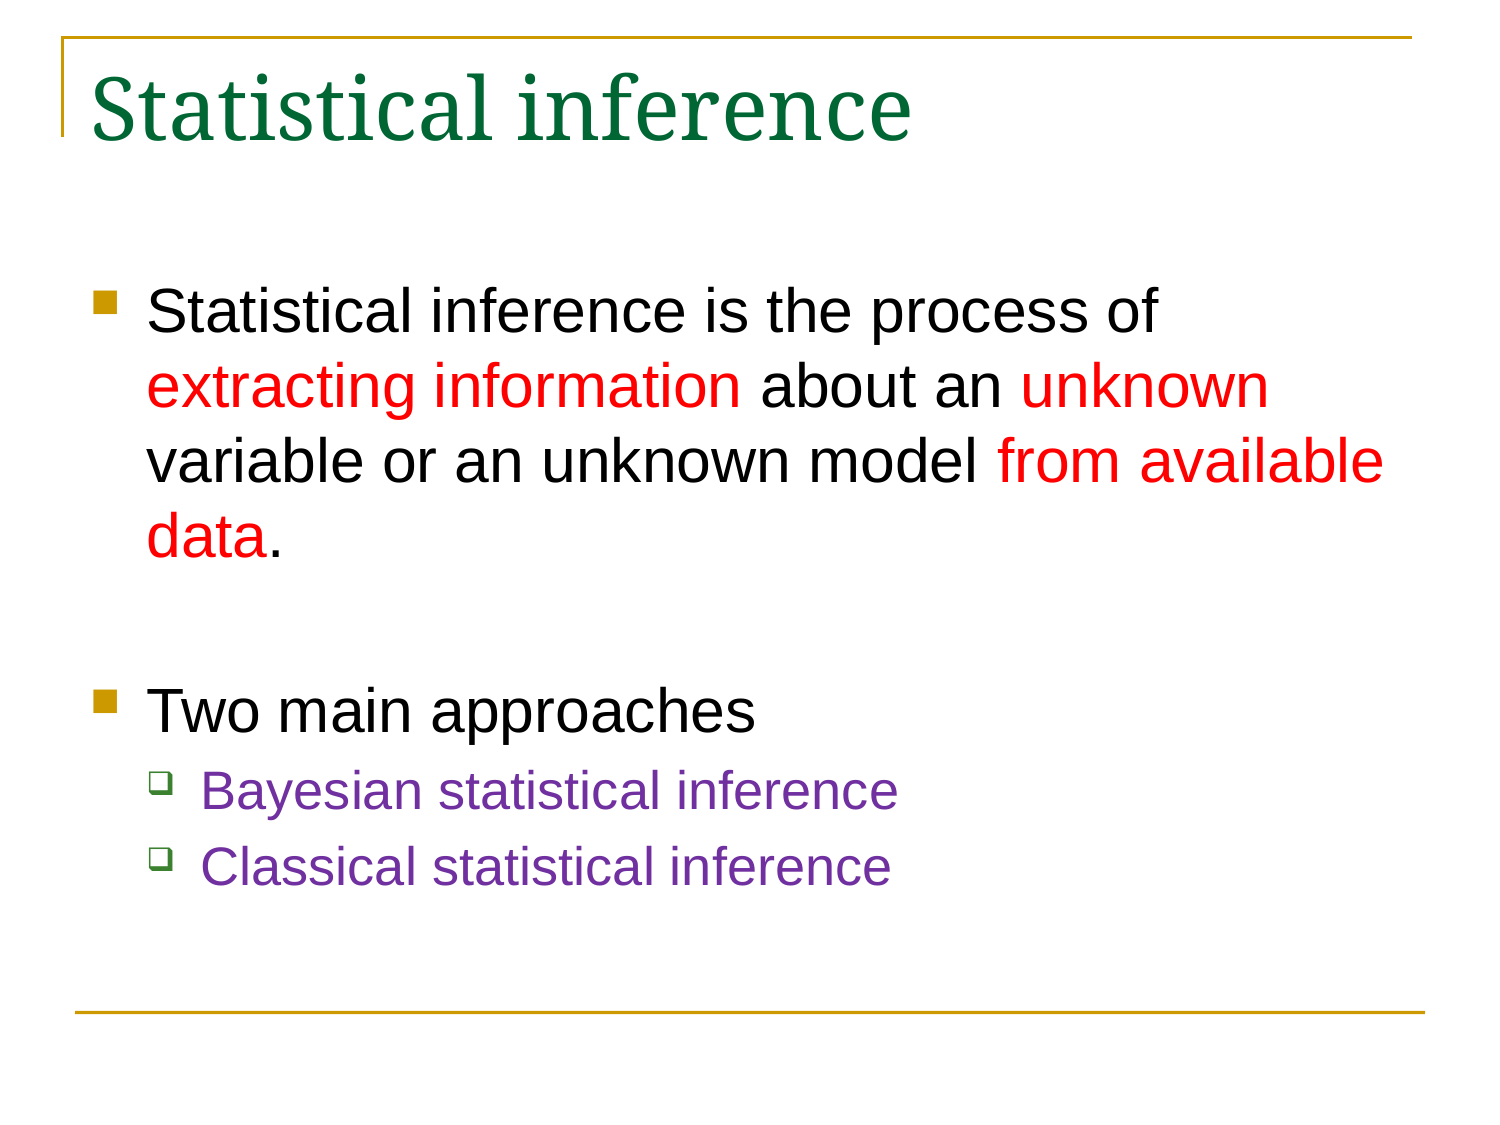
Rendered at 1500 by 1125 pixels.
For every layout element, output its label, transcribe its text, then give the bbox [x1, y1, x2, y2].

title Statistical inference [75, 45, 1425, 233]
list Statistical inference is the process of extracting information about an unknown variable or an unknown model from available data. Two main approaches Bayesian statistical inference Classical statistical inference [75, 262, 1425, 1006]
